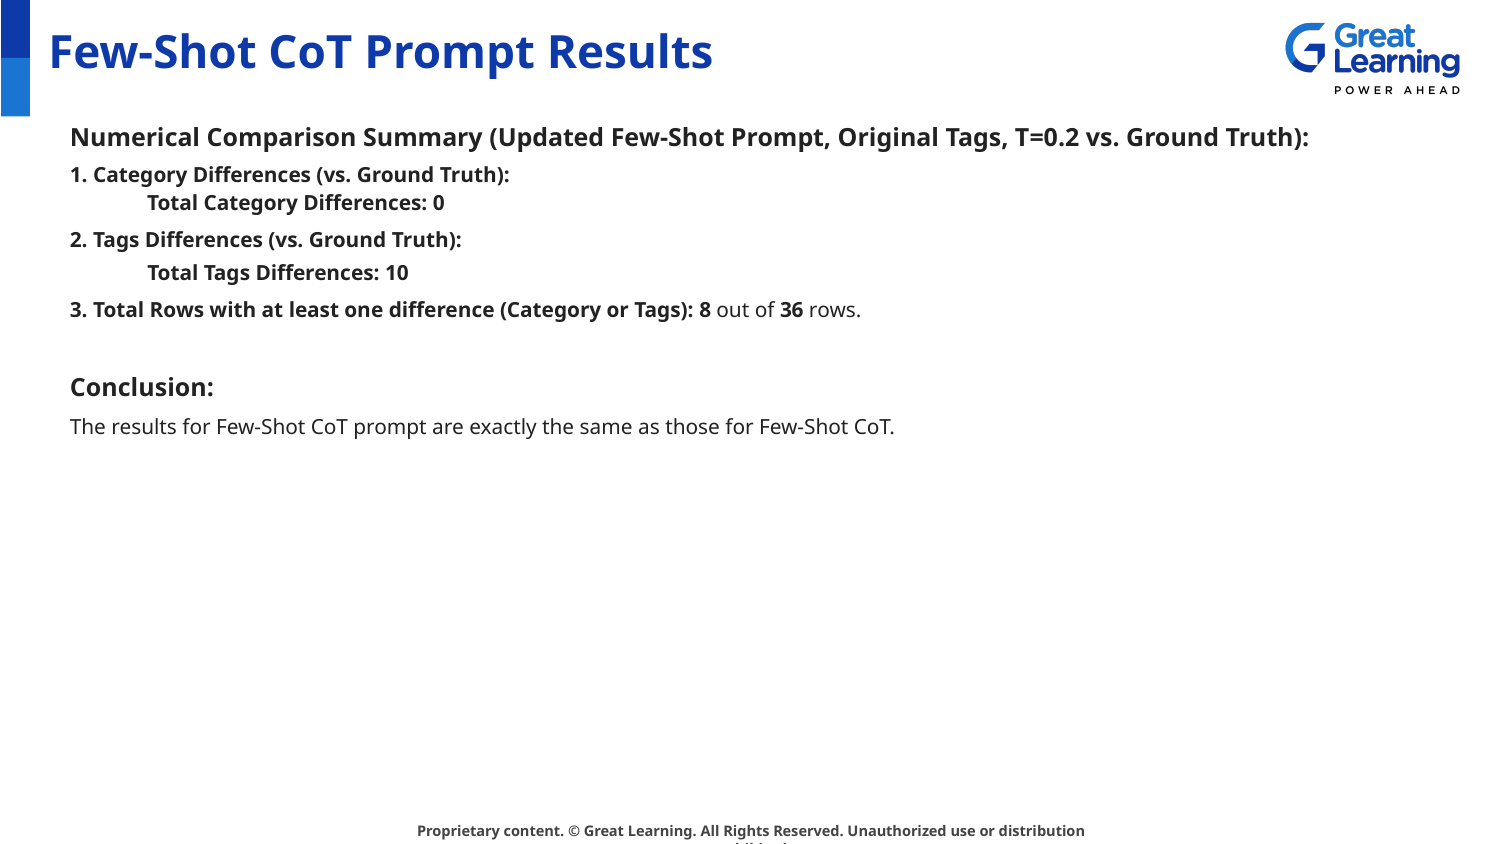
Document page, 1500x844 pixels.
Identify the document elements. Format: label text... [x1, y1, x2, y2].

list Numerical Comparison Summary (Updated Few-Shot Prompt, Original Tags, T=0.2 vs. Ground Truth): 1. Category Differences (vs. Ground Truth): Total Category Differences: 0 2. Tags Differences (vs. Ground Truth): Total Tags Differences: 10 3. Total Rows with at least one difference (Category or Tags): 8 out of 36 rows. Conclusion: The results for Few-Shot CoT prompt are exactly the same as those for Few-Shot CoT. [33, 101, 1431, 792]
title Few-Shot CoT Prompt Results [33, 7, 1431, 101]
picture [1431, 11, 1487, 106]
